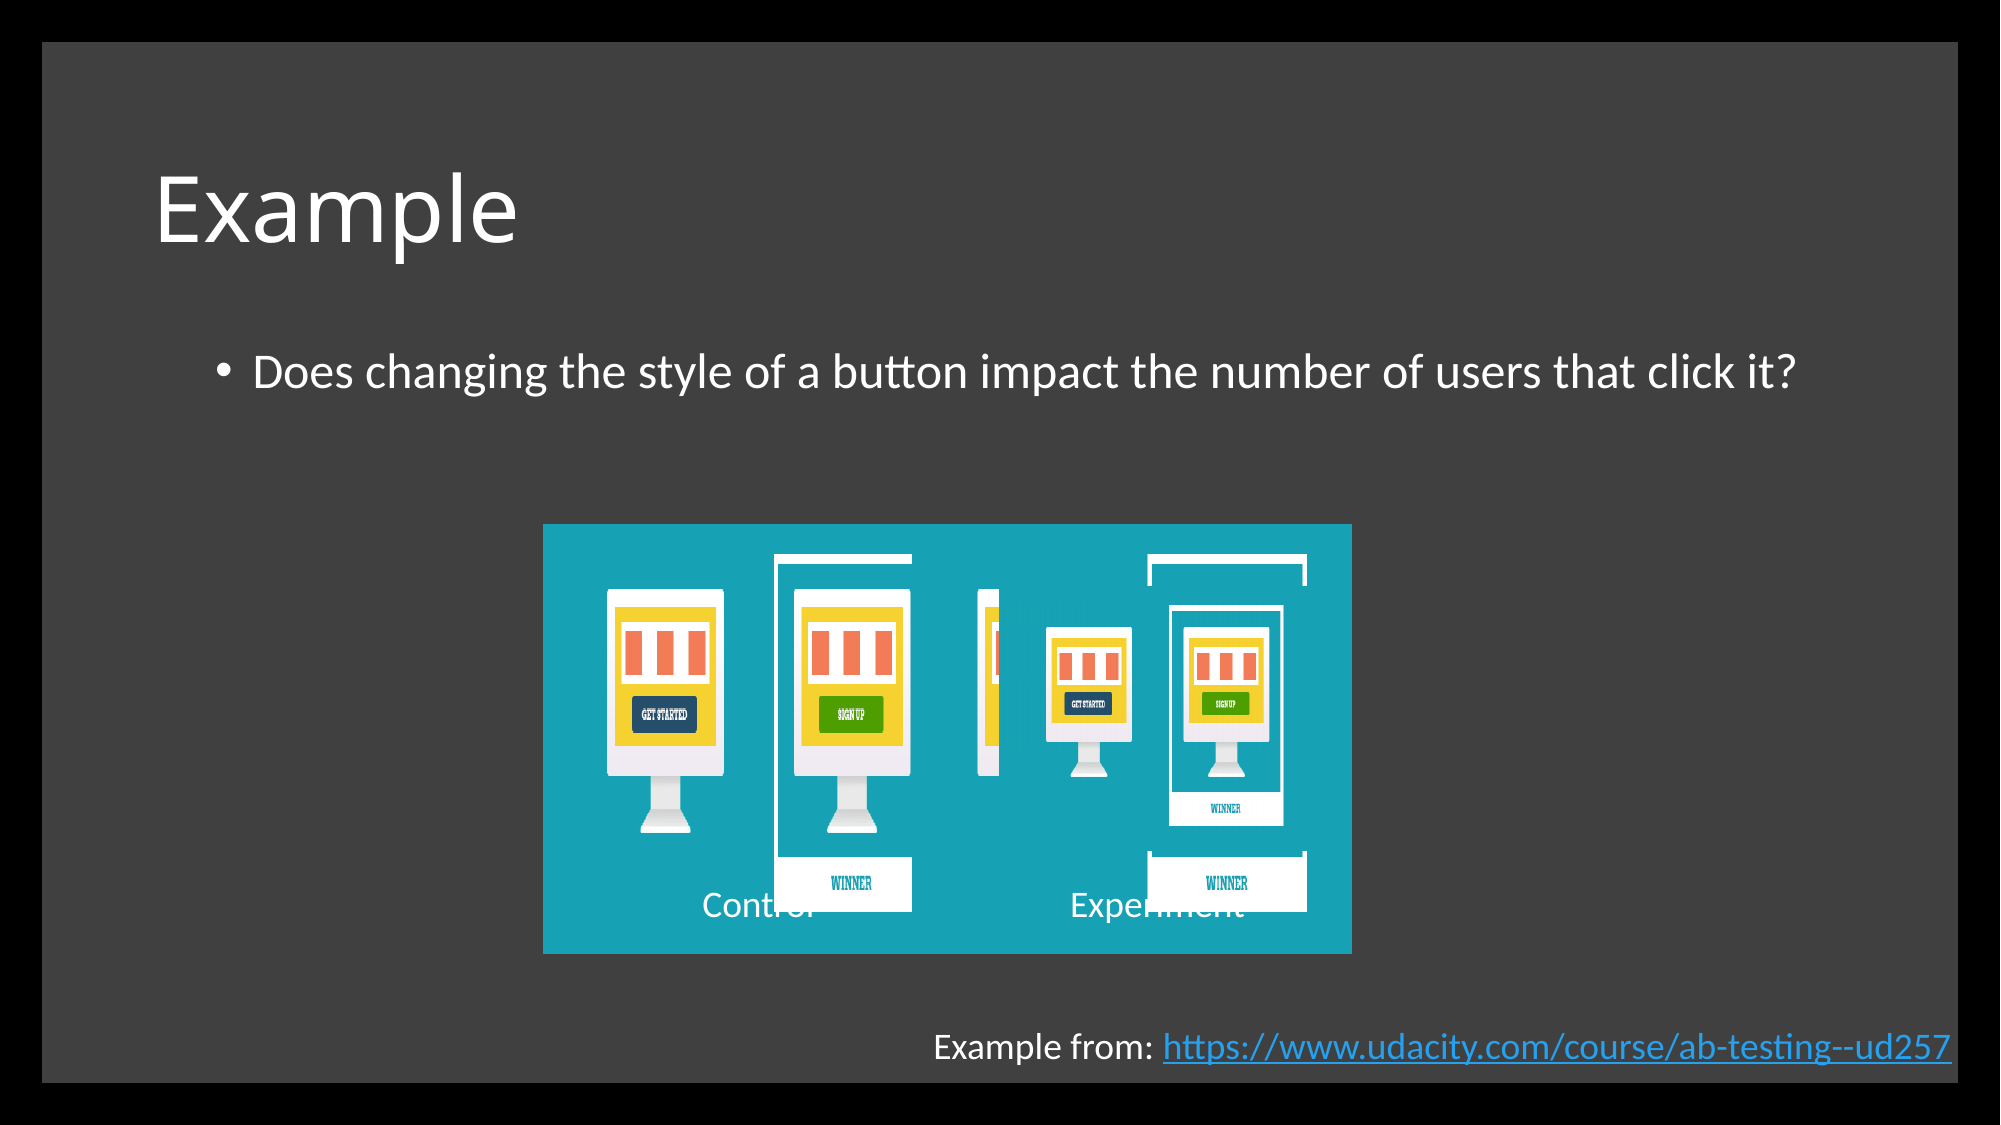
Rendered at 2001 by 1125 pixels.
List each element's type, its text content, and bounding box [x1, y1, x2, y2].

title Example [137, 103, 1863, 322]
text_box [52, 51, 1948, 1073]
list Does changing the style of a button impact the number of users that click it? [137, 337, 1948, 973]
picture [543, 524, 1352, 954]
text_box Example from: https://www.udacity.com/course/ab-testing--ud257 [918, 1014, 1976, 1120]
